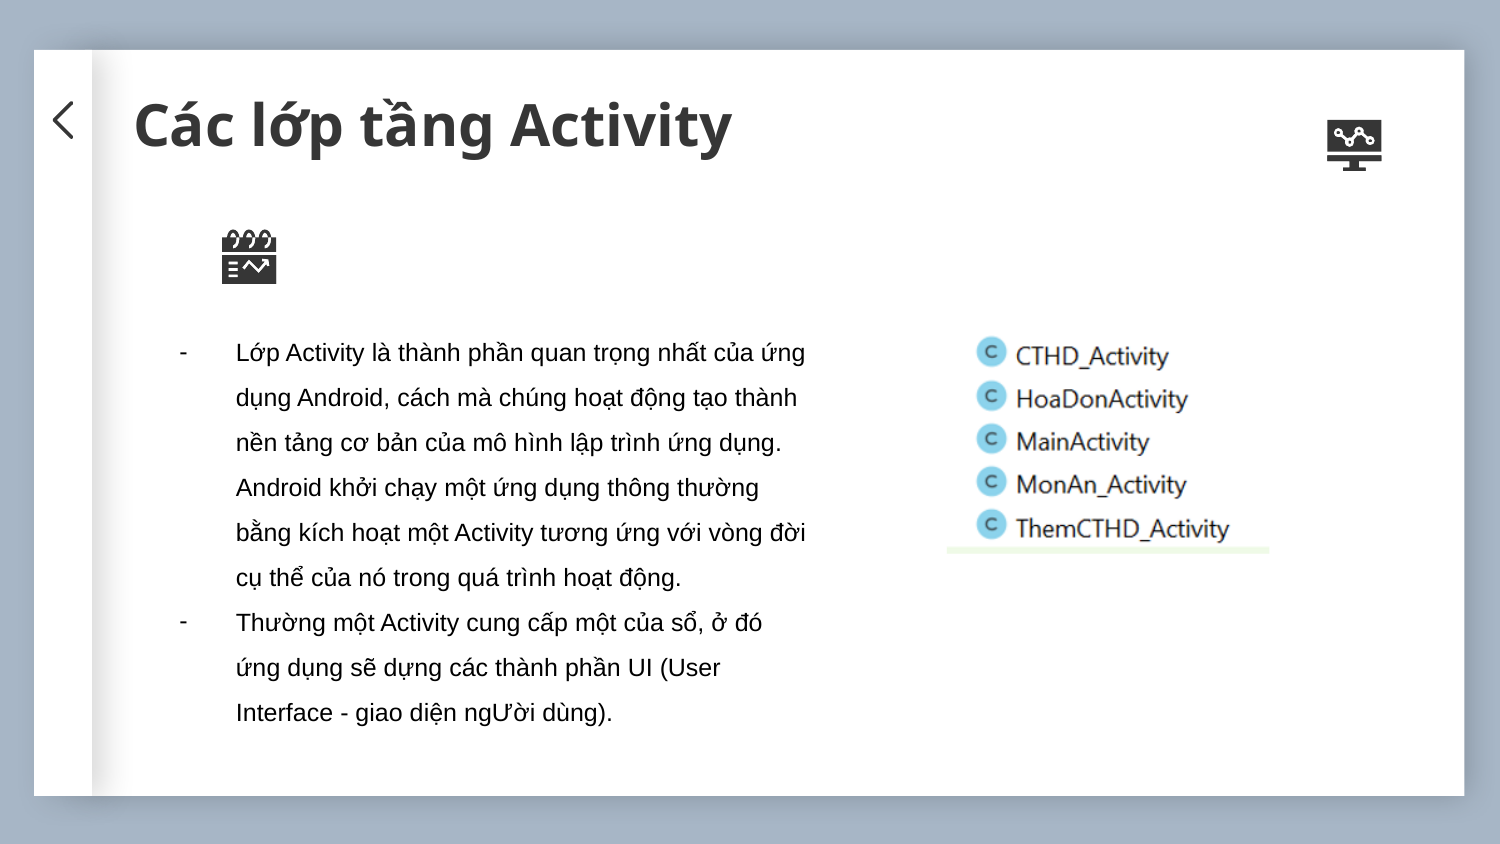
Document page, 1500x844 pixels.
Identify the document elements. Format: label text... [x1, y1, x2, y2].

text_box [1326, 119, 1382, 172]
title Các lớp tầng Activity [118, 72, 1382, 167]
text_box Lớp Activity là thành phần quan trọng nhất của ứng dụng Android, cách mà chúng hoạt động tạo thành nền tảng cơ bản của mô hình lập trình ứng dụng. Android khởi chạy một ứng dụng thông thường bằng kích hoạt một Activity tương ứng với vòng đời cụ thể của nó trong quá trình hoạt động. Thường một Activity cung cấp một của sổ, ở đó ứng dụng sẽ dựng các thành phần UI (User Interface - giao diện ngƯời dùng). [164, 314, 824, 764]
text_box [221, 229, 277, 285]
picture [937, 314, 1297, 569]
